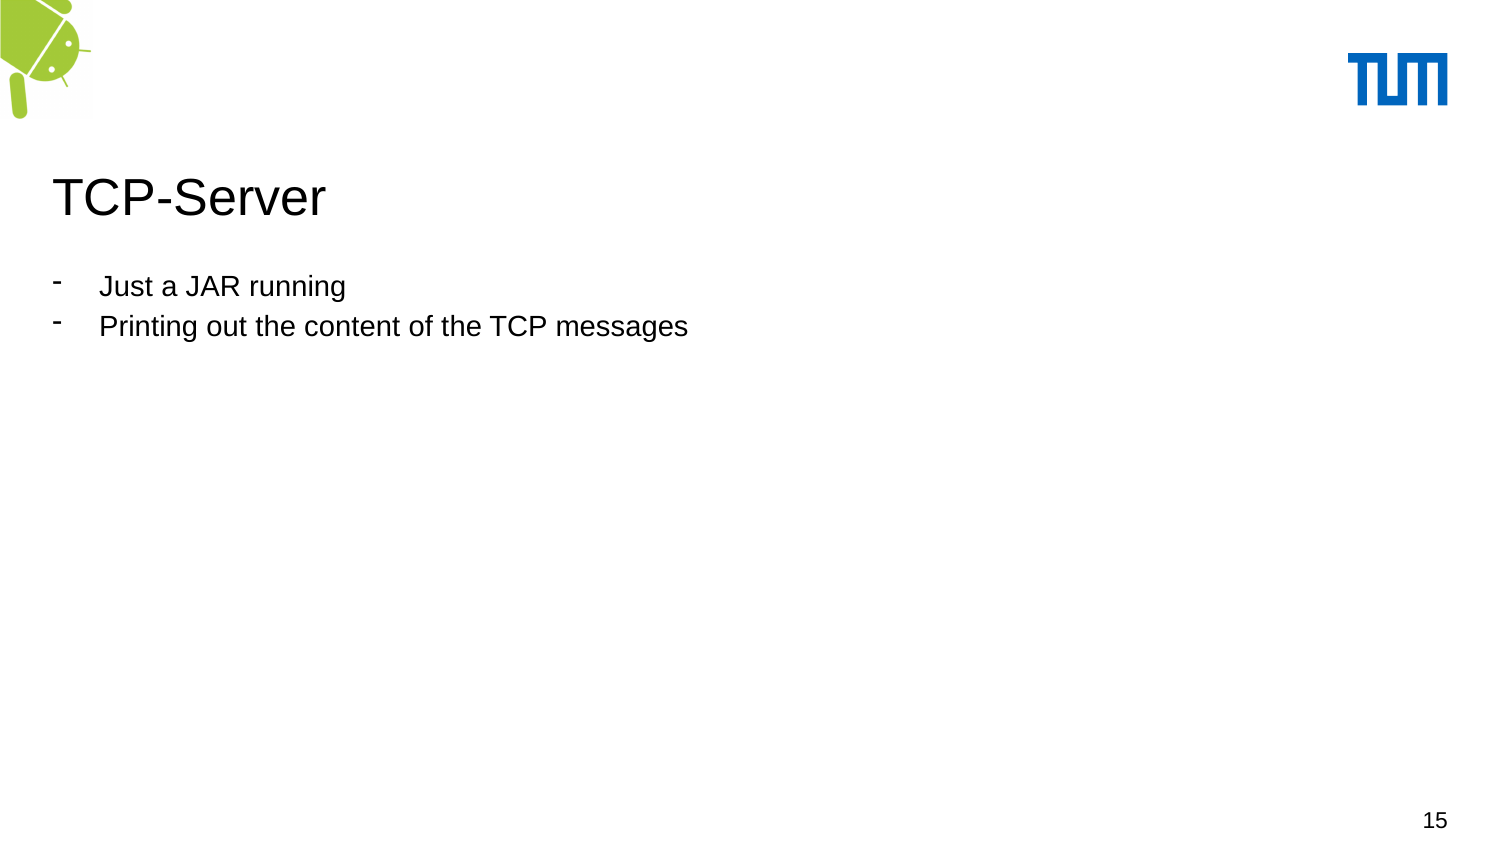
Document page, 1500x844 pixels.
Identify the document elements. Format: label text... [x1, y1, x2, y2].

title TCP-Server [52, 159, 1449, 223]
slide_number 15 [1111, 796, 1448, 842]
list Just a JAR running Printing out the content of the TCP messages [52, 262, 1449, 771]
picture [0, 0, 106, 119]
